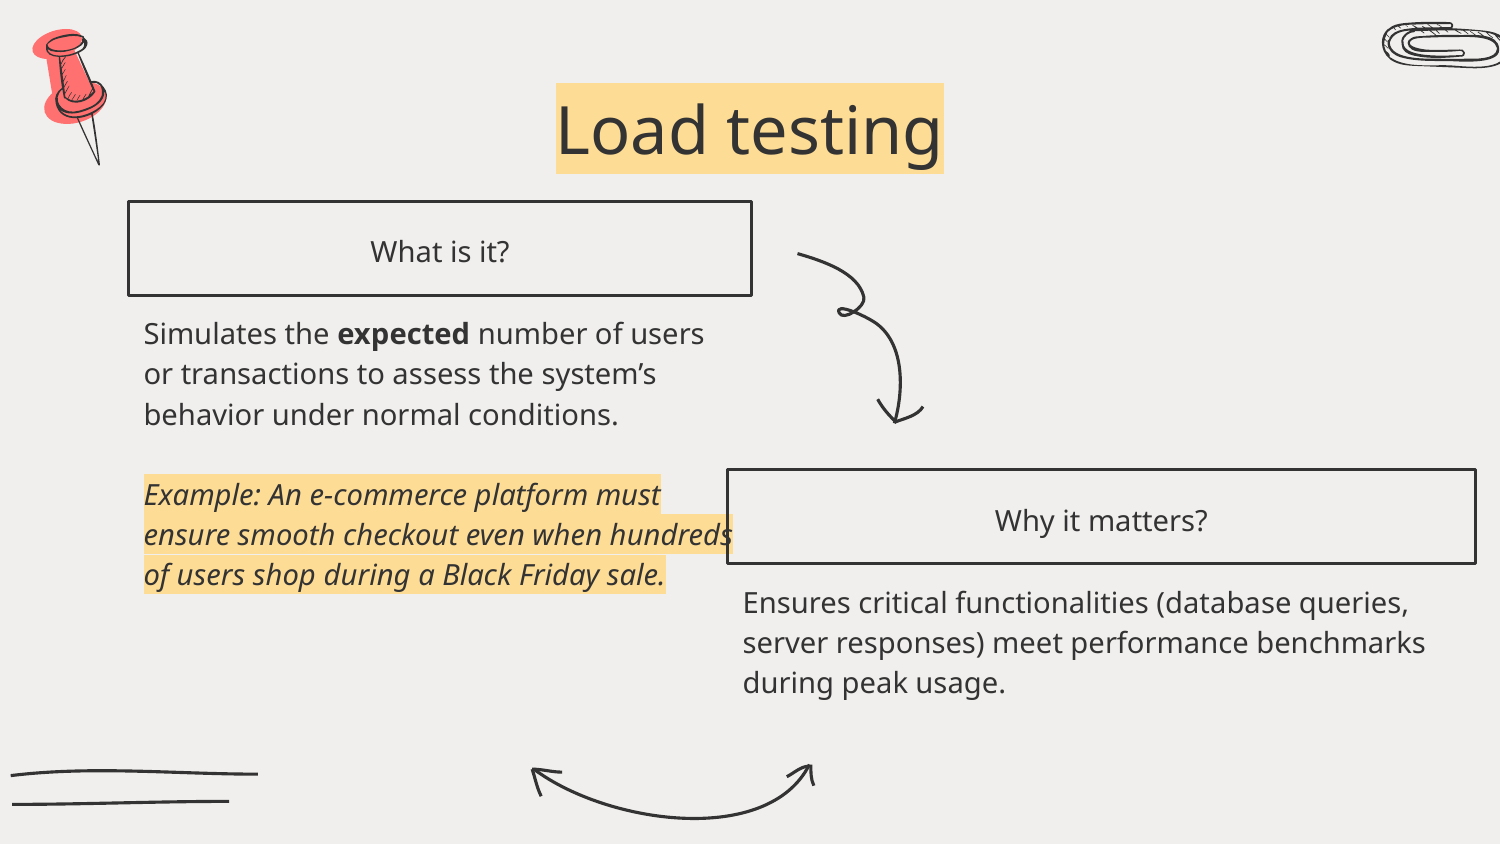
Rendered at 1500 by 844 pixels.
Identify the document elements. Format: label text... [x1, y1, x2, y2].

subtitle Why it matters? [727, 469, 1476, 564]
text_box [774, 273, 939, 410]
subtitle Simulates the expected number of users or transactions to assess the system’s behavior under normal conditions. Example: An e-commerce platform must ensure smooth checkout even when hundreds of users shop during a Black Friday sale. [128, 296, 752, 442]
subtitle What is it? [128, 201, 752, 296]
title Load testing [118, 72, 1382, 167]
subtitle Ensures critical functionalities (database queries, server responses) meet performance benchmarks during peak usage. [727, 564, 1476, 710]
